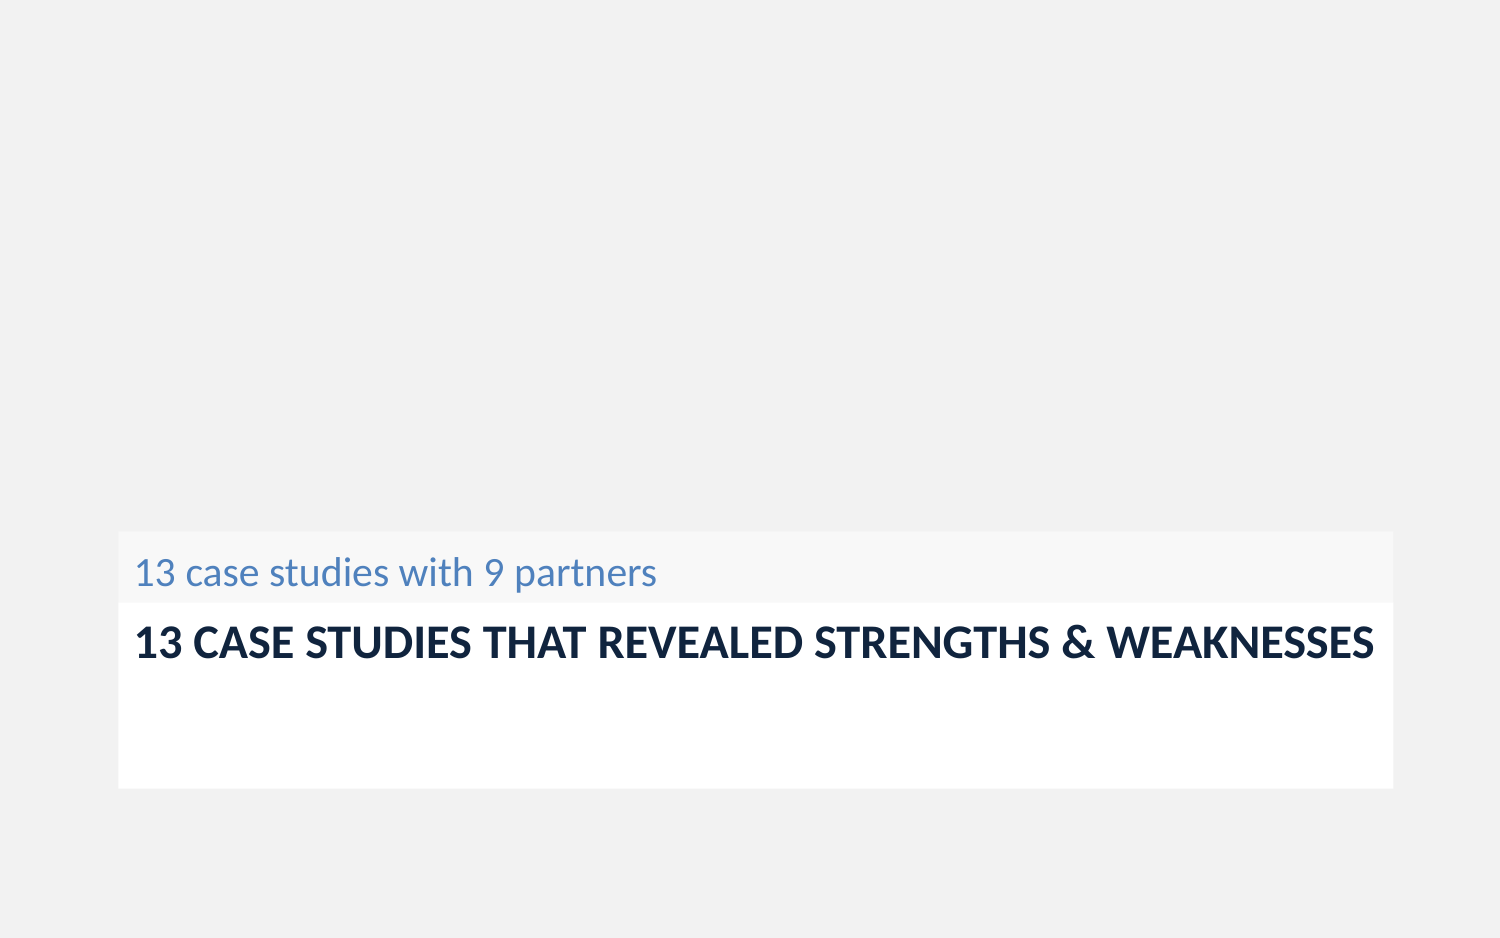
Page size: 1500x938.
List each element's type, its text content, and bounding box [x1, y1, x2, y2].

list 13 case studies with 9 partners [118, 531, 1394, 603]
title 13 Case Studies that revealed strengths & weaknesses [118, 603, 1394, 789]
